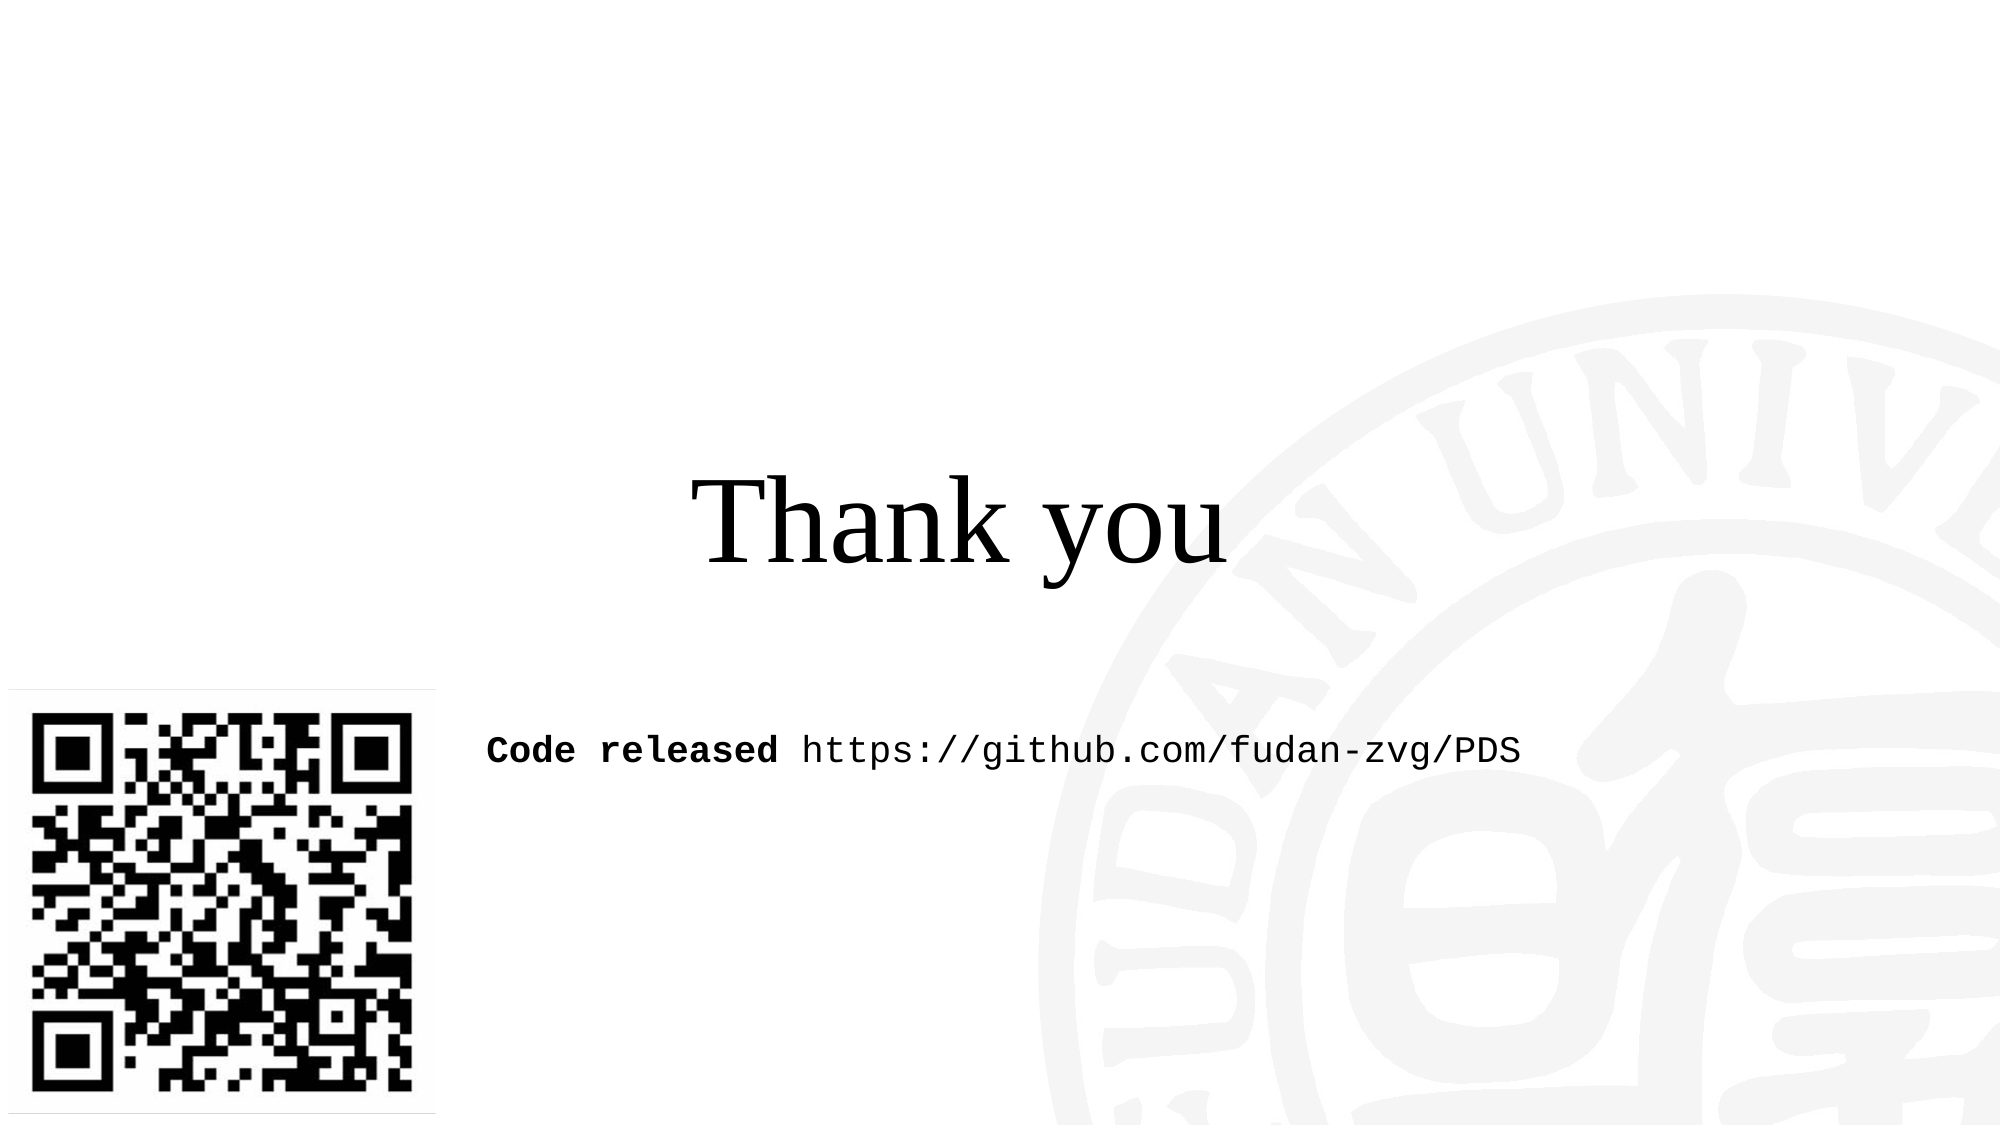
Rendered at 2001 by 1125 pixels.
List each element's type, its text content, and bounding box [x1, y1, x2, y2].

text_box [1037, 293, 2000, 1125]
text_box Thank you [675, 430, 1244, 596]
text_box Code released https://github.com/fudan-zvg/PDS [471, 717, 1678, 778]
picture [8, 688, 436, 1115]
